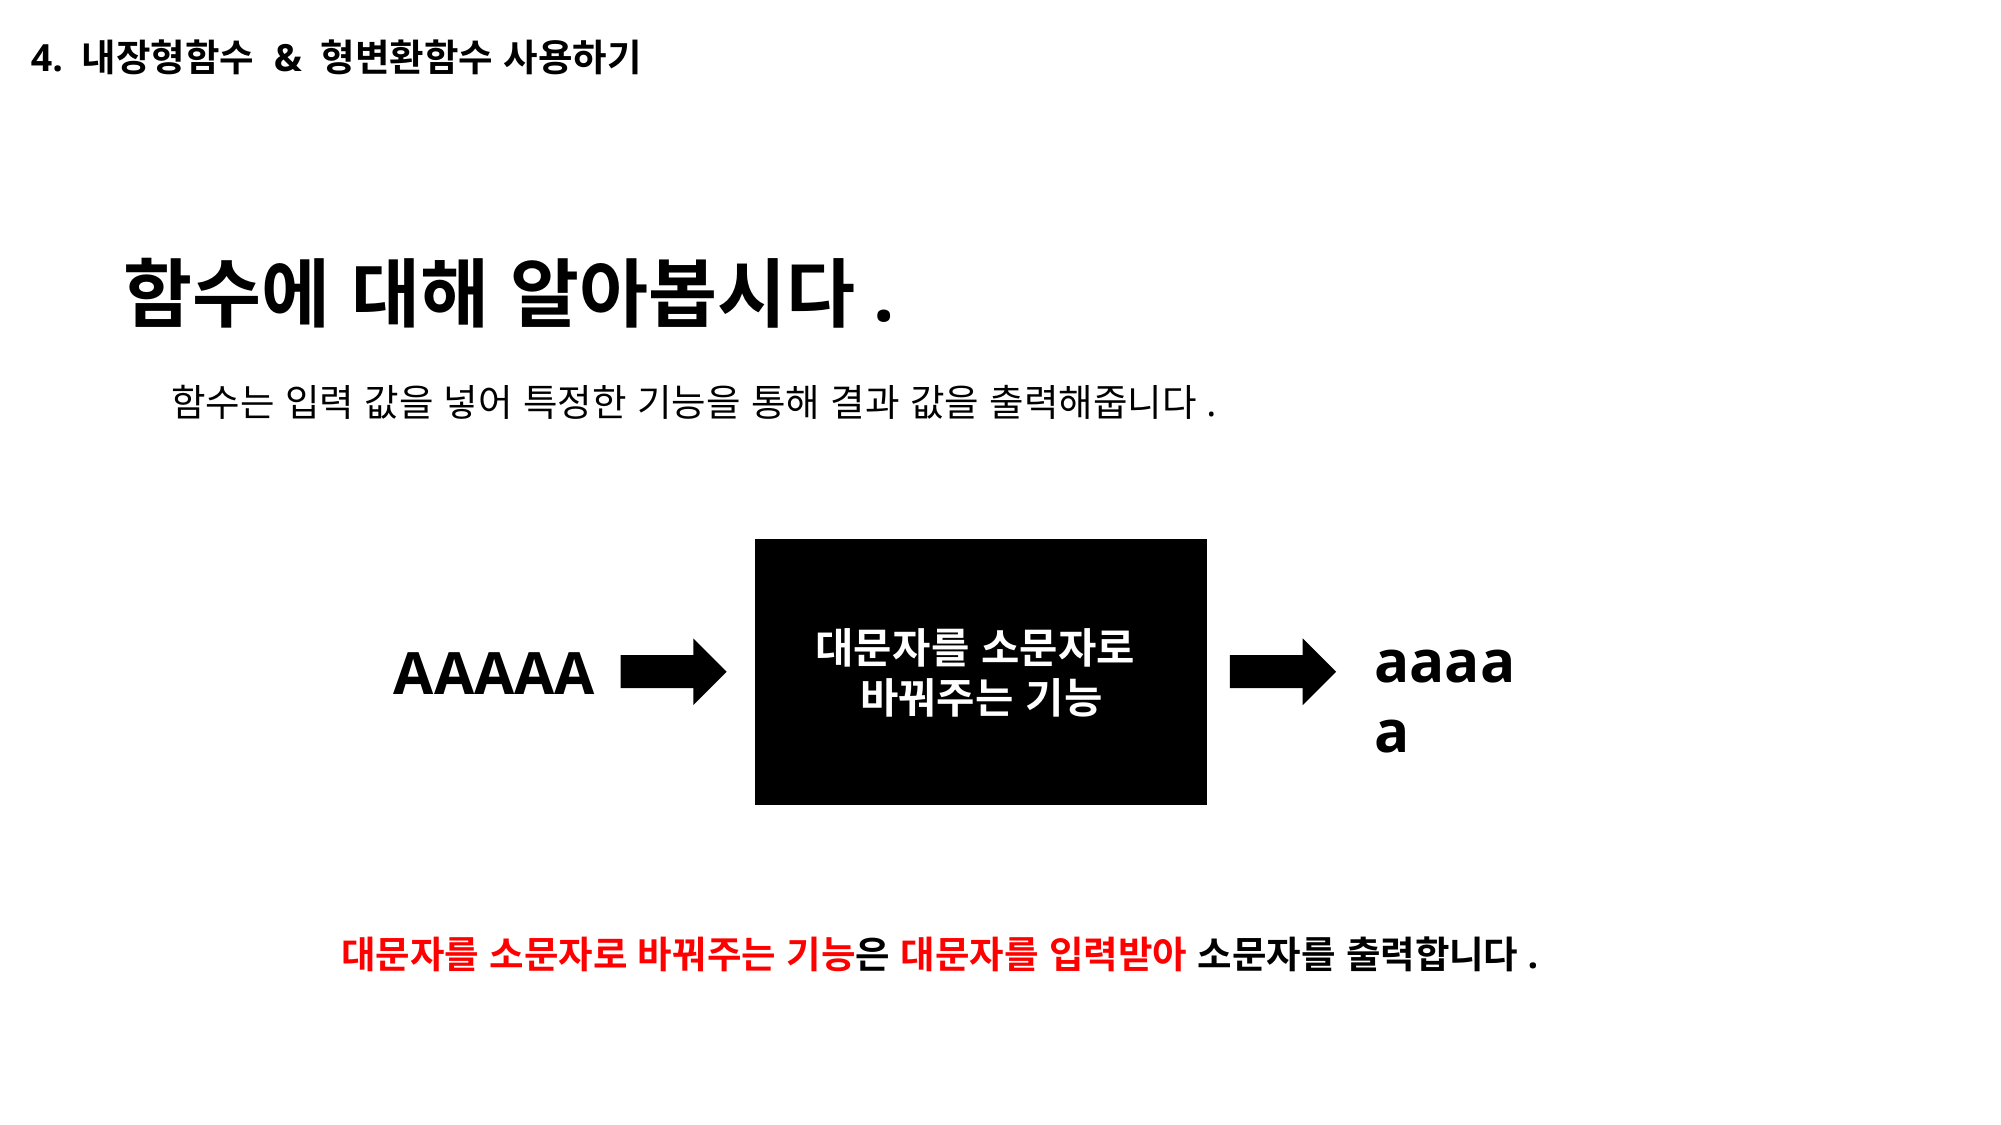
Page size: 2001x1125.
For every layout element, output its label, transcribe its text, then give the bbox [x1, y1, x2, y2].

text_box AAAAA [379, 628, 641, 714]
text_box [1229, 638, 1337, 706]
text_box [620, 638, 727, 706]
text_box 대문자를 소문자로 바꿔주는 기능 [755, 539, 1207, 805]
text_box 함수는 입력 값을 넣어 특정한 기능을 통해 결과 값을 출력해줍니다. [156, 371, 1357, 431]
text_box 대문자를 소문자로 바꿔주는 기능은 대문자를 입력받아 소문자를 출력합니다. [326, 924, 1674, 984]
text_box 함수에 대해 알아봅시다. [108, 248, 1000, 355]
text_box aaaaa [1359, 616, 1555, 772]
text_box 4. 내장형함수 & 형변환함수 사용하기 [16, 26, 895, 86]
